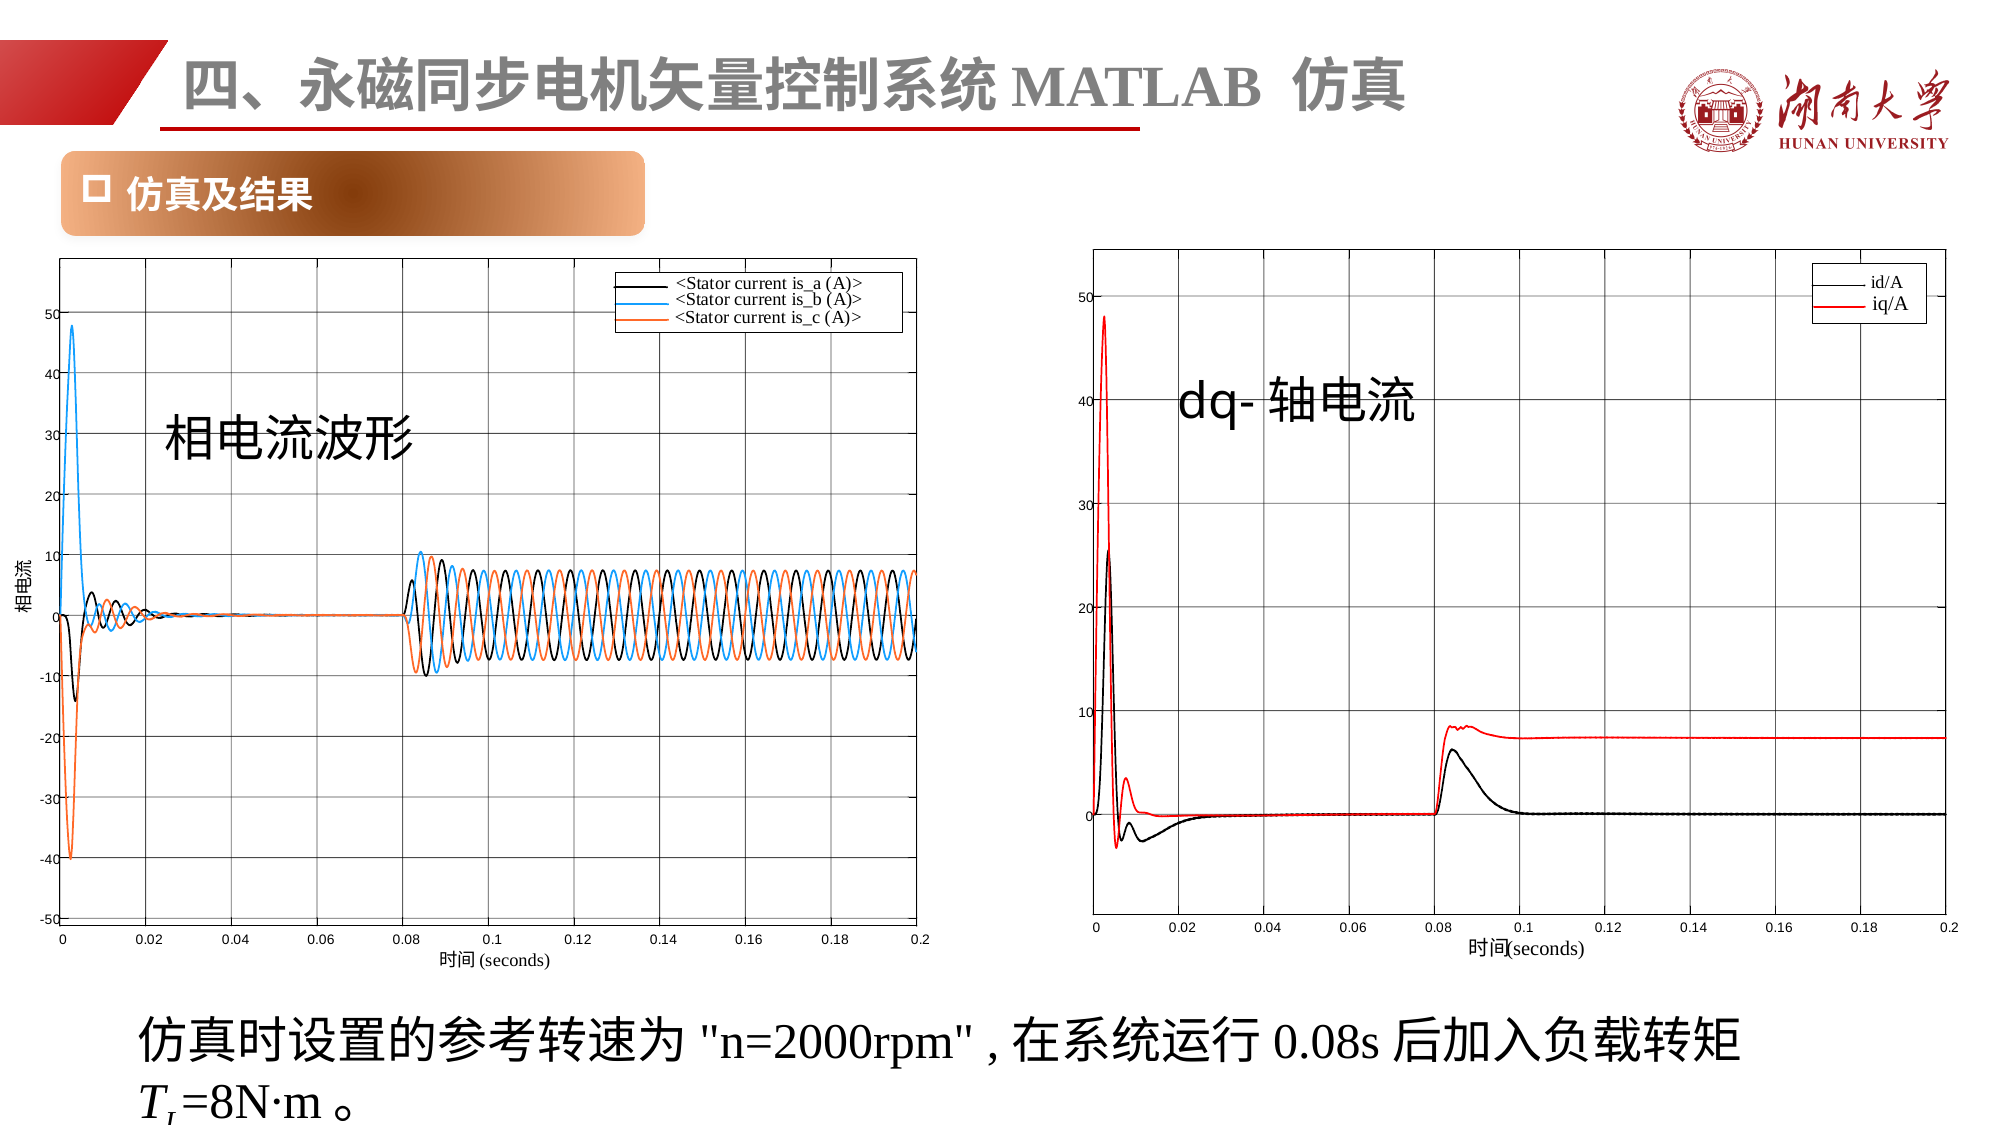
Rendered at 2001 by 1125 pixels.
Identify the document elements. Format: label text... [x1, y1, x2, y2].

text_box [1071, 235, 1967, 964]
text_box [10, 244, 938, 974]
text_box 仿真及结果 [60, 168, 647, 237]
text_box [0, 40, 2000, 168]
text_box 仿真时设置的参考转速为"n=2000rpm" ,在系统运行0.08s后加入负载转矩TL=8N∙m。 [122, 1001, 1957, 1125]
